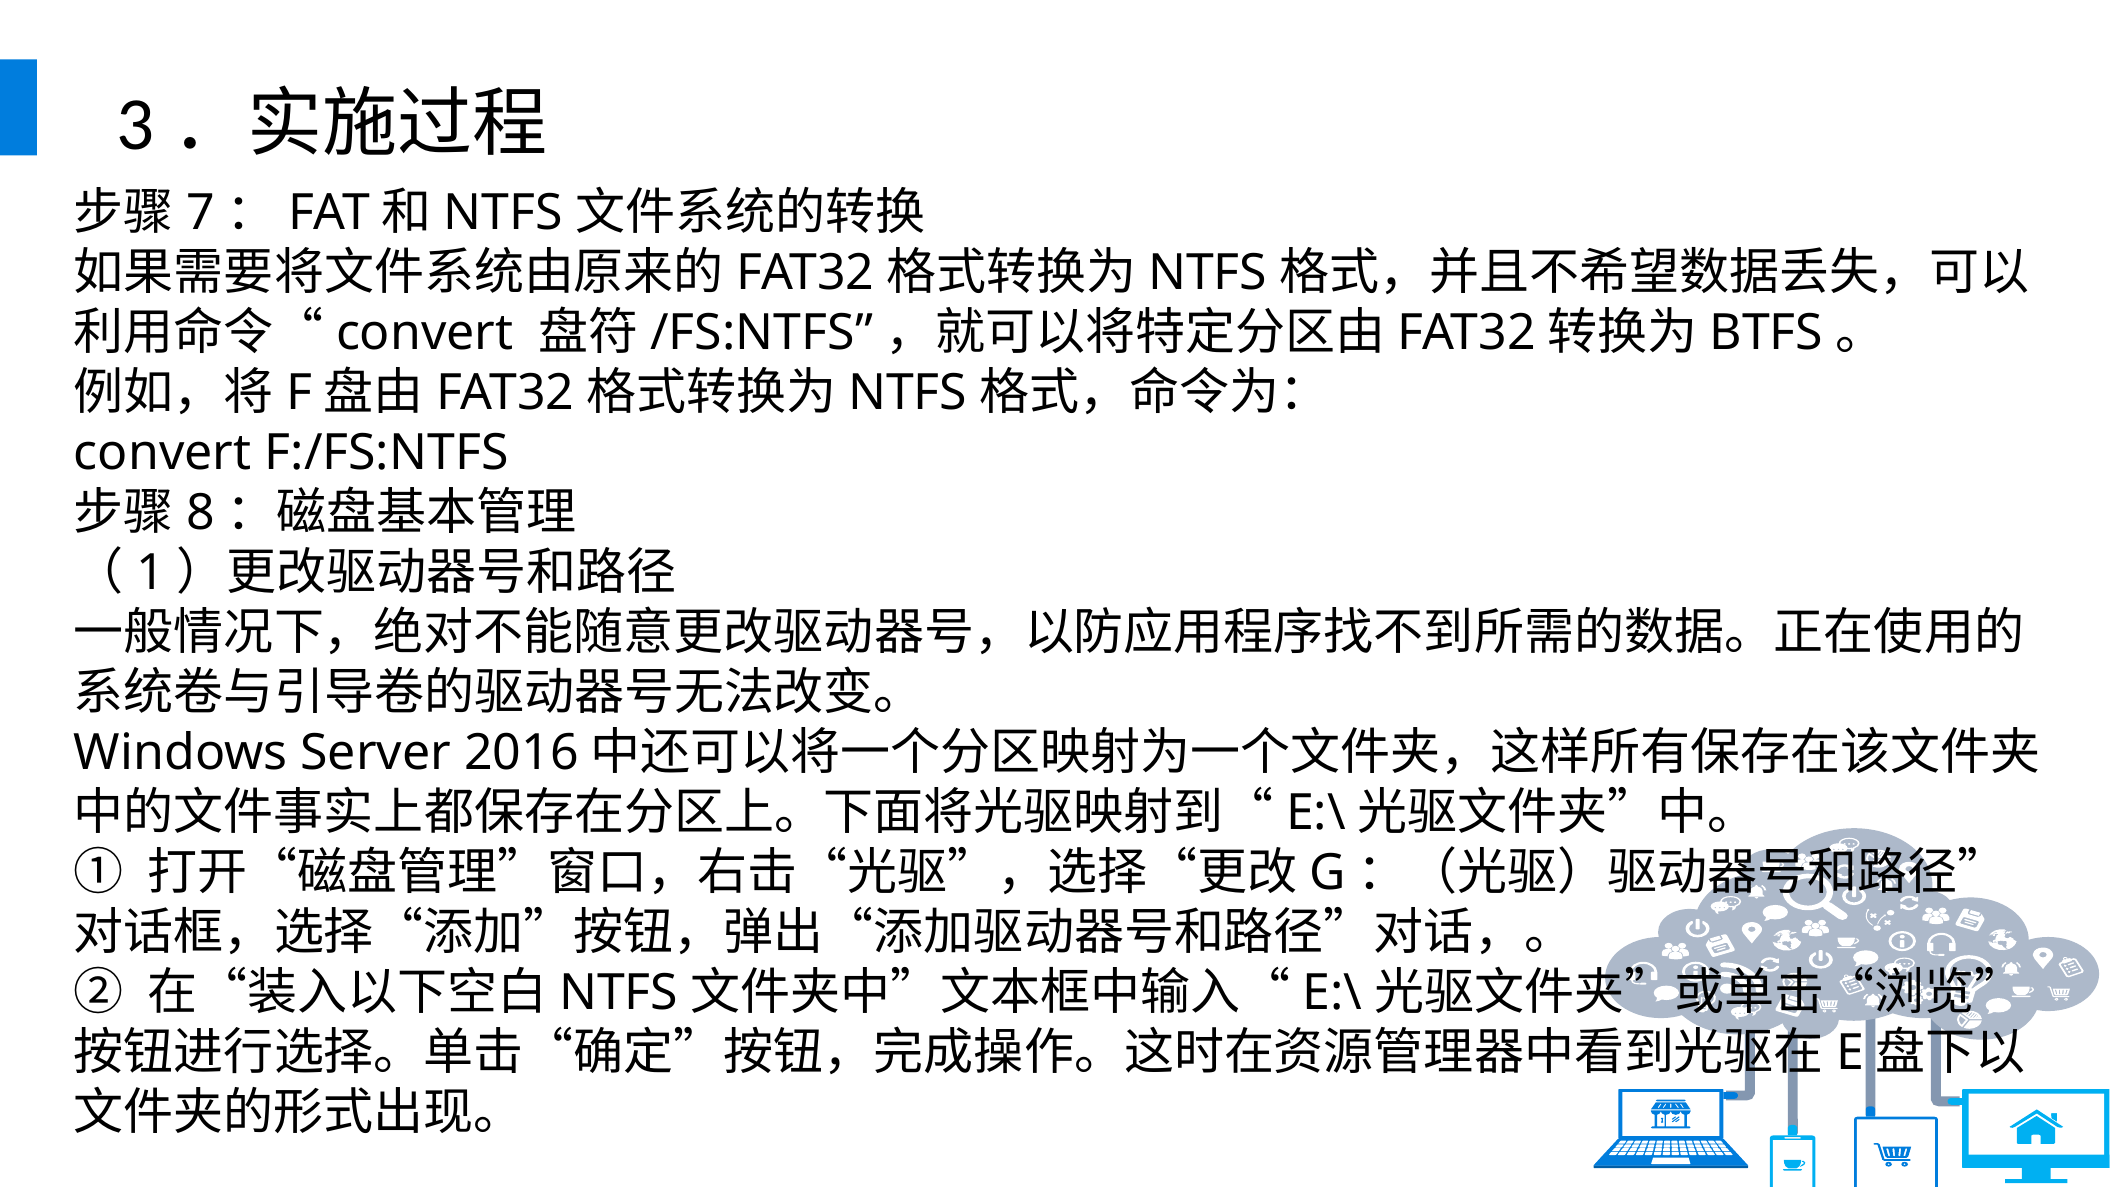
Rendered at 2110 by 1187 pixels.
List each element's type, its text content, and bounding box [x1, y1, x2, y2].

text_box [1593, 828, 2110, 1187]
text_box 3．实施过程 [100, 66, 563, 172]
text_box 步骤7：FAT和NTFS文件系统的转换 如果需要将文件系统由原来的FAT32格式转换为NTFS格式，并且不希望数据丢失，可以利用命令“convert 盘符/FS:NTFS”，就可以将特定分区由FAT32转换为BTFS。 例如，将F盘由FAT32格式转换为NTFS格式，命令为： convert F:/FS:NTFS 步骤8：磁盘基本管理 （1）更改驱动器号和路径 一般情况下，绝对不能随意更改驱动器号，以防应用程序找不到所需的数据。正在使用的系统卷与引导卷的驱动器号无法改变。 Windows Server 2016中还可以将一个分区映射为一个文件夹，这样所有保存在该文件夹中的文件事实上都保存在分区上。下面将光驱映射到“E:\光驱文件夹”中。 ① 打开“磁盘管理”窗口，右击“光驱”，选择“更改G：（光驱）驱动器号和路径”对话框，选择“添加”按钮，弹出“添加驱动器号和路径”对话，。 ② 在“装入以下空白NTFS文件夹中”文本框中输入“E:\光驱文件夹”或单击“浏览”按钮进行选择。单击“确定”按钮，完成操作。这时在资源管理器中看到光驱在E盘下以文件夹的形式出现。 [59, 172, 2059, 1187]
